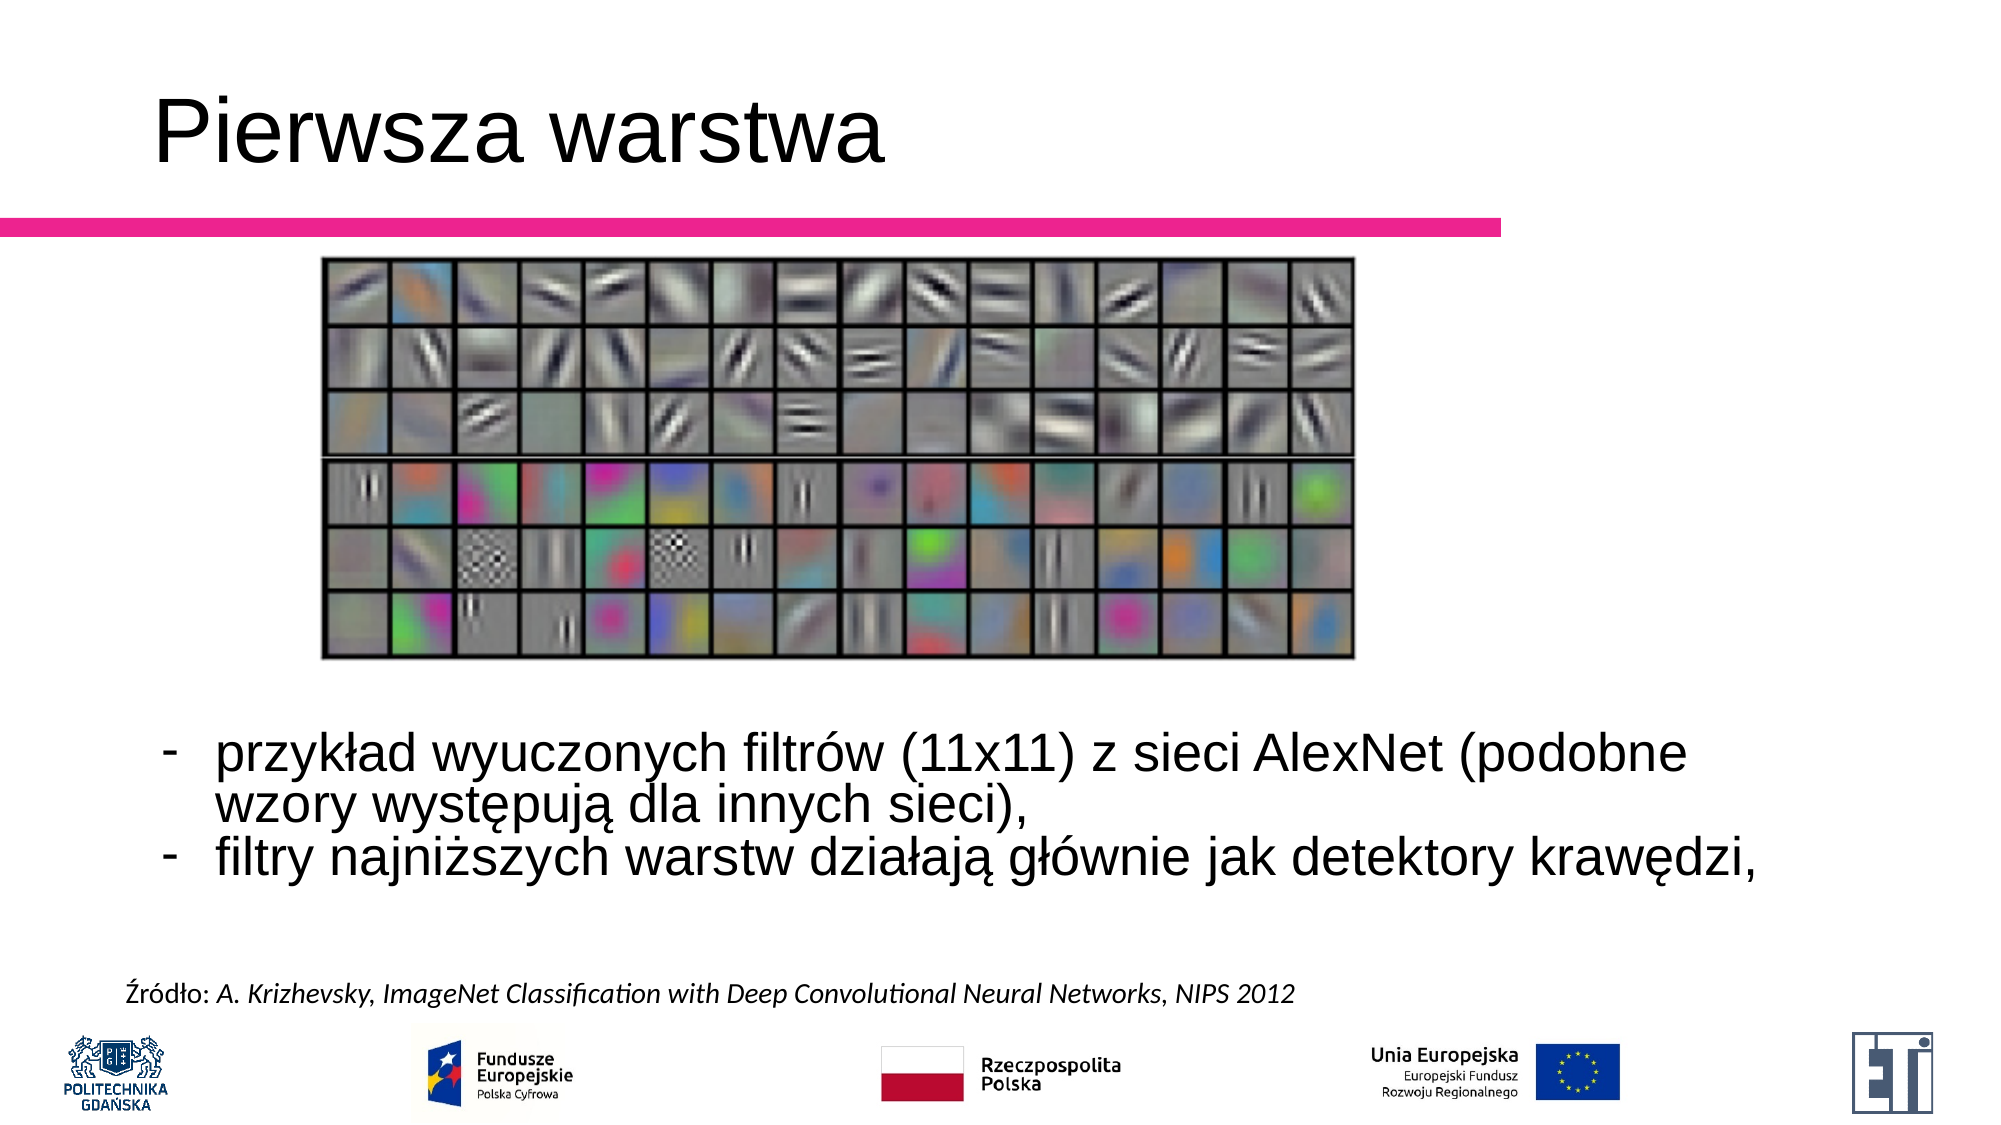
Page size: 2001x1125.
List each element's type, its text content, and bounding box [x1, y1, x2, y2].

picture [1852, 1032, 1934, 1114]
text_box Źródło: A. Krizhevsky, ImageNet Classification with Deep Convolutional Neural Networks, NIPS 2012 [110, 958, 1790, 1024]
picture [317, 249, 1364, 663]
picture [36, 1016, 196, 1125]
title Pierwsza warstwa [137, 59, 1863, 206]
picture [862, 1027, 1138, 1119]
list przykład wyuczonych filtrów (11x11) z sieci AlexNet (podobne wzory występują dla innych sieci), filtry najniższych warstw działają głównie jak detektory krawędzi, [125, 721, 1851, 982]
picture [1353, 1025, 1638, 1118]
picture [411, 1024, 589, 1123]
